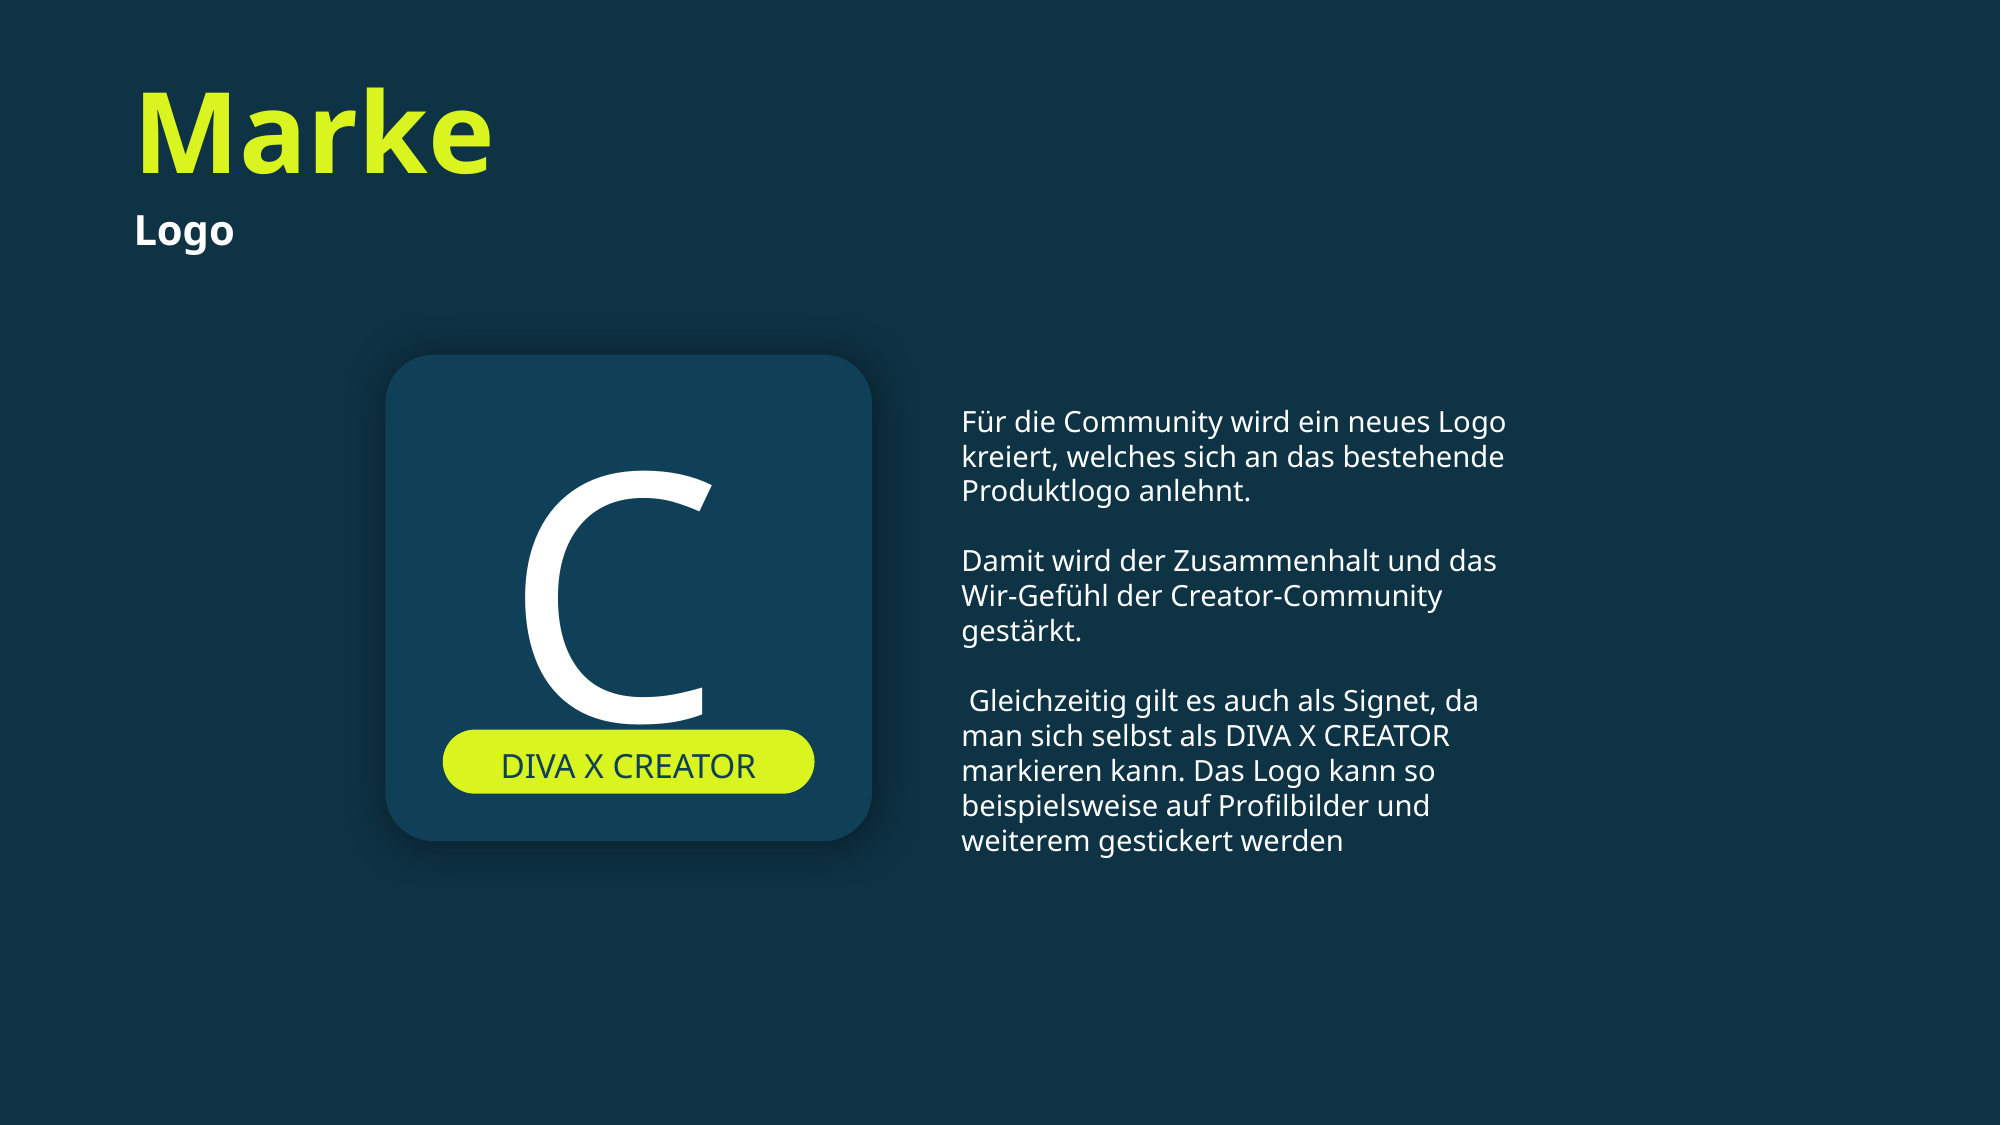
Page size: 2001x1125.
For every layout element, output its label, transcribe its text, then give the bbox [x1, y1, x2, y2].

list Logo [118, 201, 1882, 300]
text_box Für die Community wird ein neues Logo kreiert, welches sich an das bestehende Produktlogo anlehnt. Damit wird der Zusammenhalt und das Wir-Gefühl der Creator-Community gestärkt. Gleichzeitig gilt es auch als Signet, da man sich selbst als DIVA X CREATOR markieren kann. Das Logo kann so beispielsweise auf Profilbilder und weiterem gestickert werden [946, 395, 1563, 865]
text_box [385, 354, 872, 842]
title Marke [118, 68, 1882, 201]
